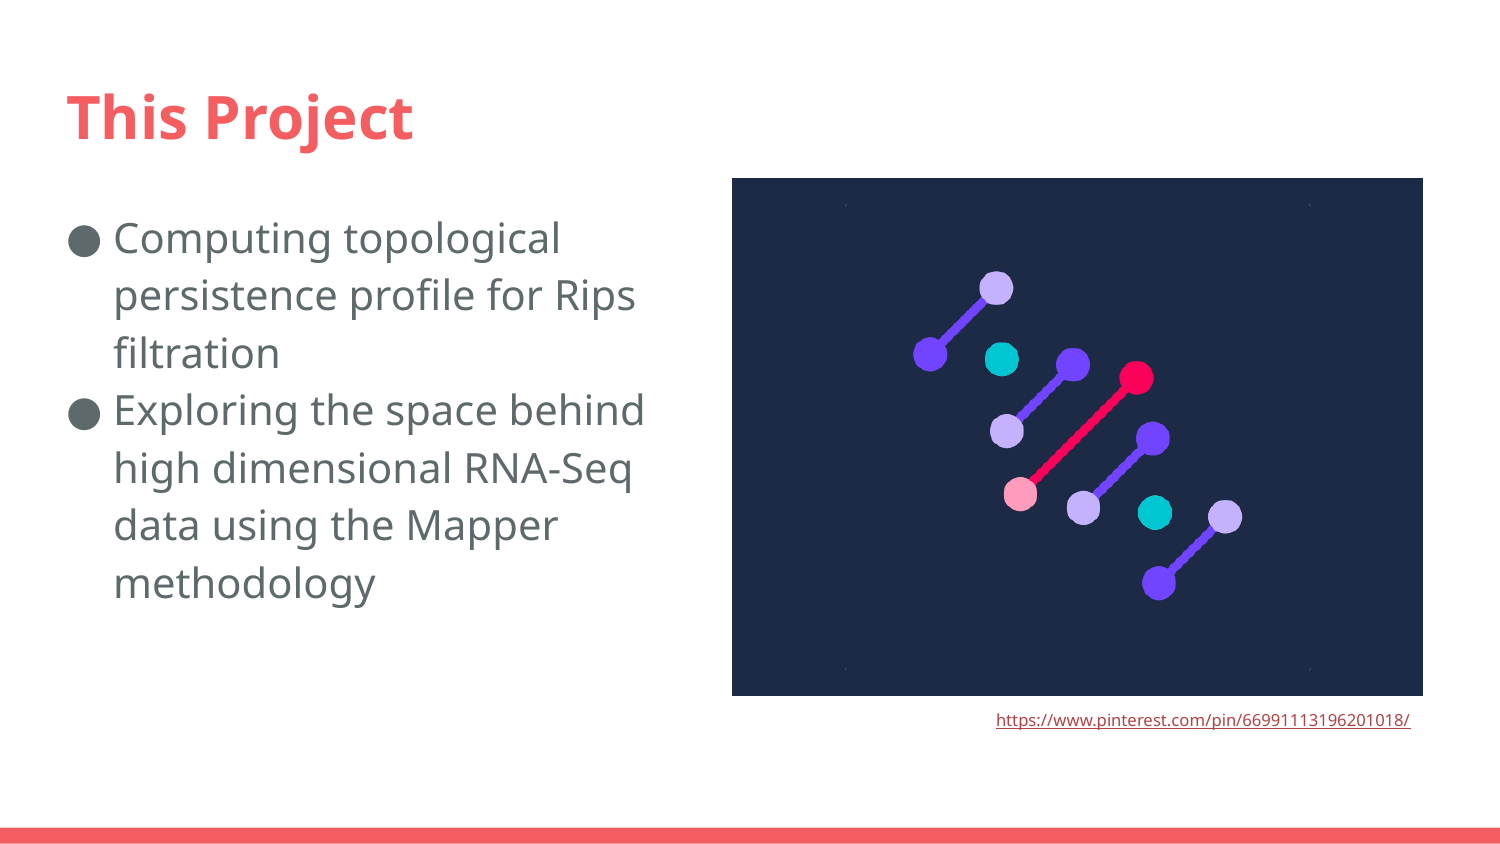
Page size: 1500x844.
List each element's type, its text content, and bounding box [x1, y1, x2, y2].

picture [731, 177, 1423, 696]
text_box https://www.pinterest.com/pin/66991113196201018/ [735, 701, 1426, 769]
list Computing topological persistence profile for Rips filtration Exploring the space behind high dimensional RNA-Seq data using the Mapper methodology [51, 189, 693, 750]
title This Project [51, 64, 1449, 167]
